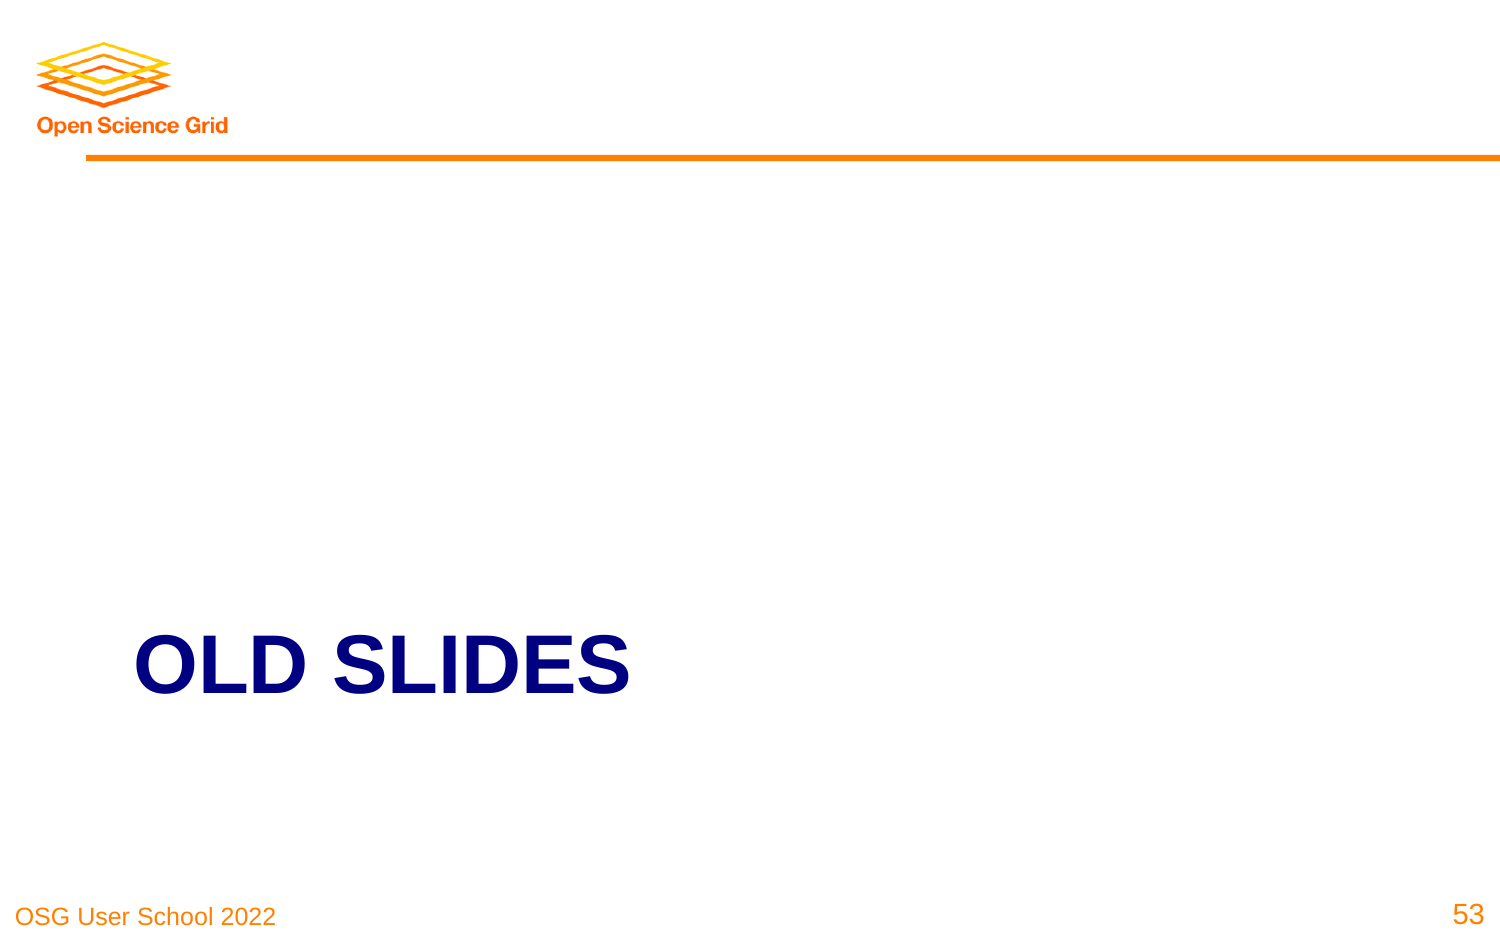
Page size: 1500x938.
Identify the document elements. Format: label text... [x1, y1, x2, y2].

title Old slides [118, 602, 1394, 789]
slide_number 53 [1430, 874, 1500, 938]
picture [17, 23, 247, 151]
